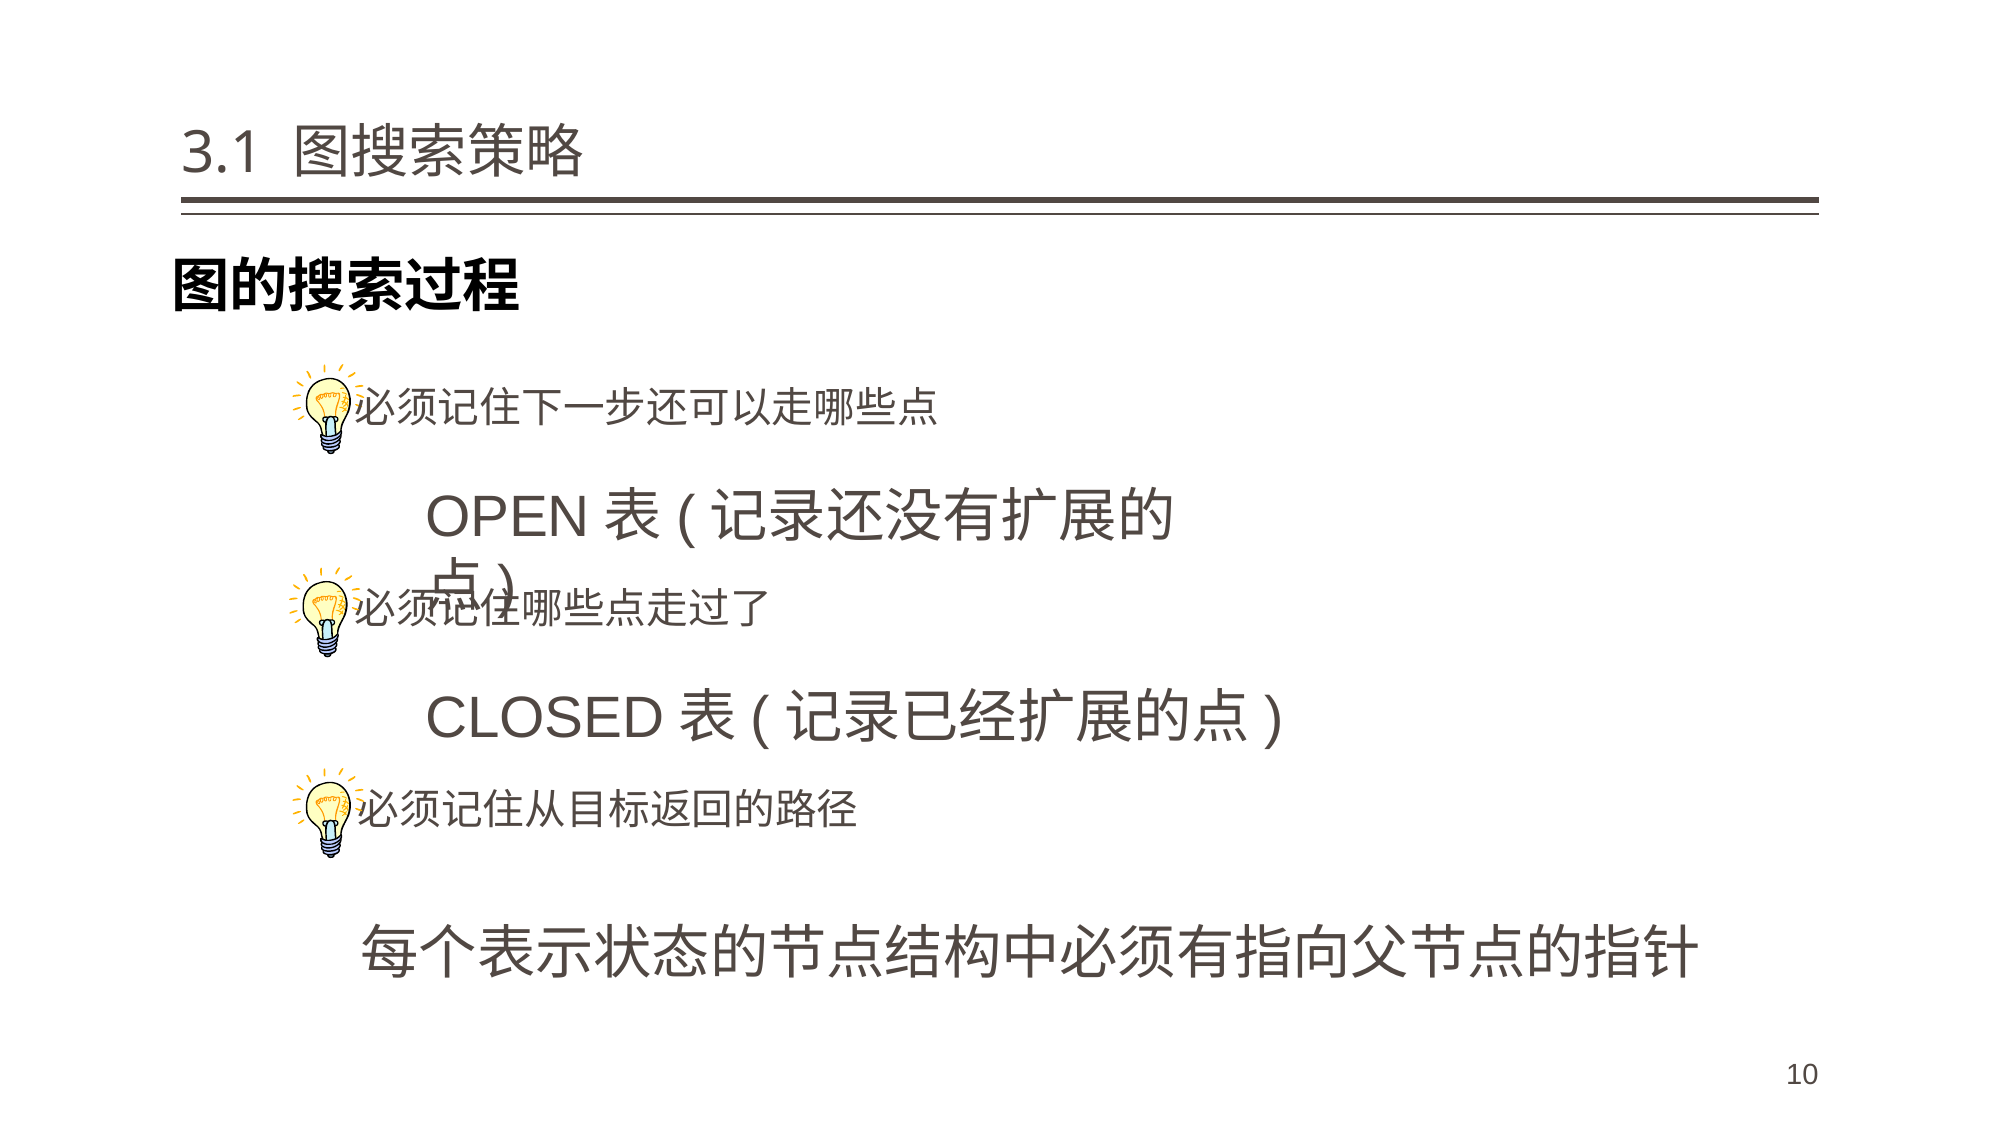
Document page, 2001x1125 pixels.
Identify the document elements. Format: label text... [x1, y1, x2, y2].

title 3.1 图搜索策略 [181, 12, 1819, 193]
picture [292, 765, 367, 861]
text_box OPEN表(记录还没有扩展的点) [410, 470, 1226, 626]
text_box 必须记住哪些点走过了 [367, 574, 1115, 640]
text_box 必须记住下一步还可以走哪些点 [372, 373, 1280, 439]
text_box 必须记住从目标返回的路径 [372, 775, 1118, 840]
text_box 图的搜索过程 [171, 229, 1522, 337]
picture [292, 361, 367, 457]
slide_number 10 [1518, 1042, 1819, 1103]
text_box CLOSED表(记录已经扩展的点) [410, 671, 1332, 756]
picture [288, 565, 364, 660]
text_box 每个表示状态的节点结构中必须有指向父节点的指针 [345, 907, 1799, 993]
